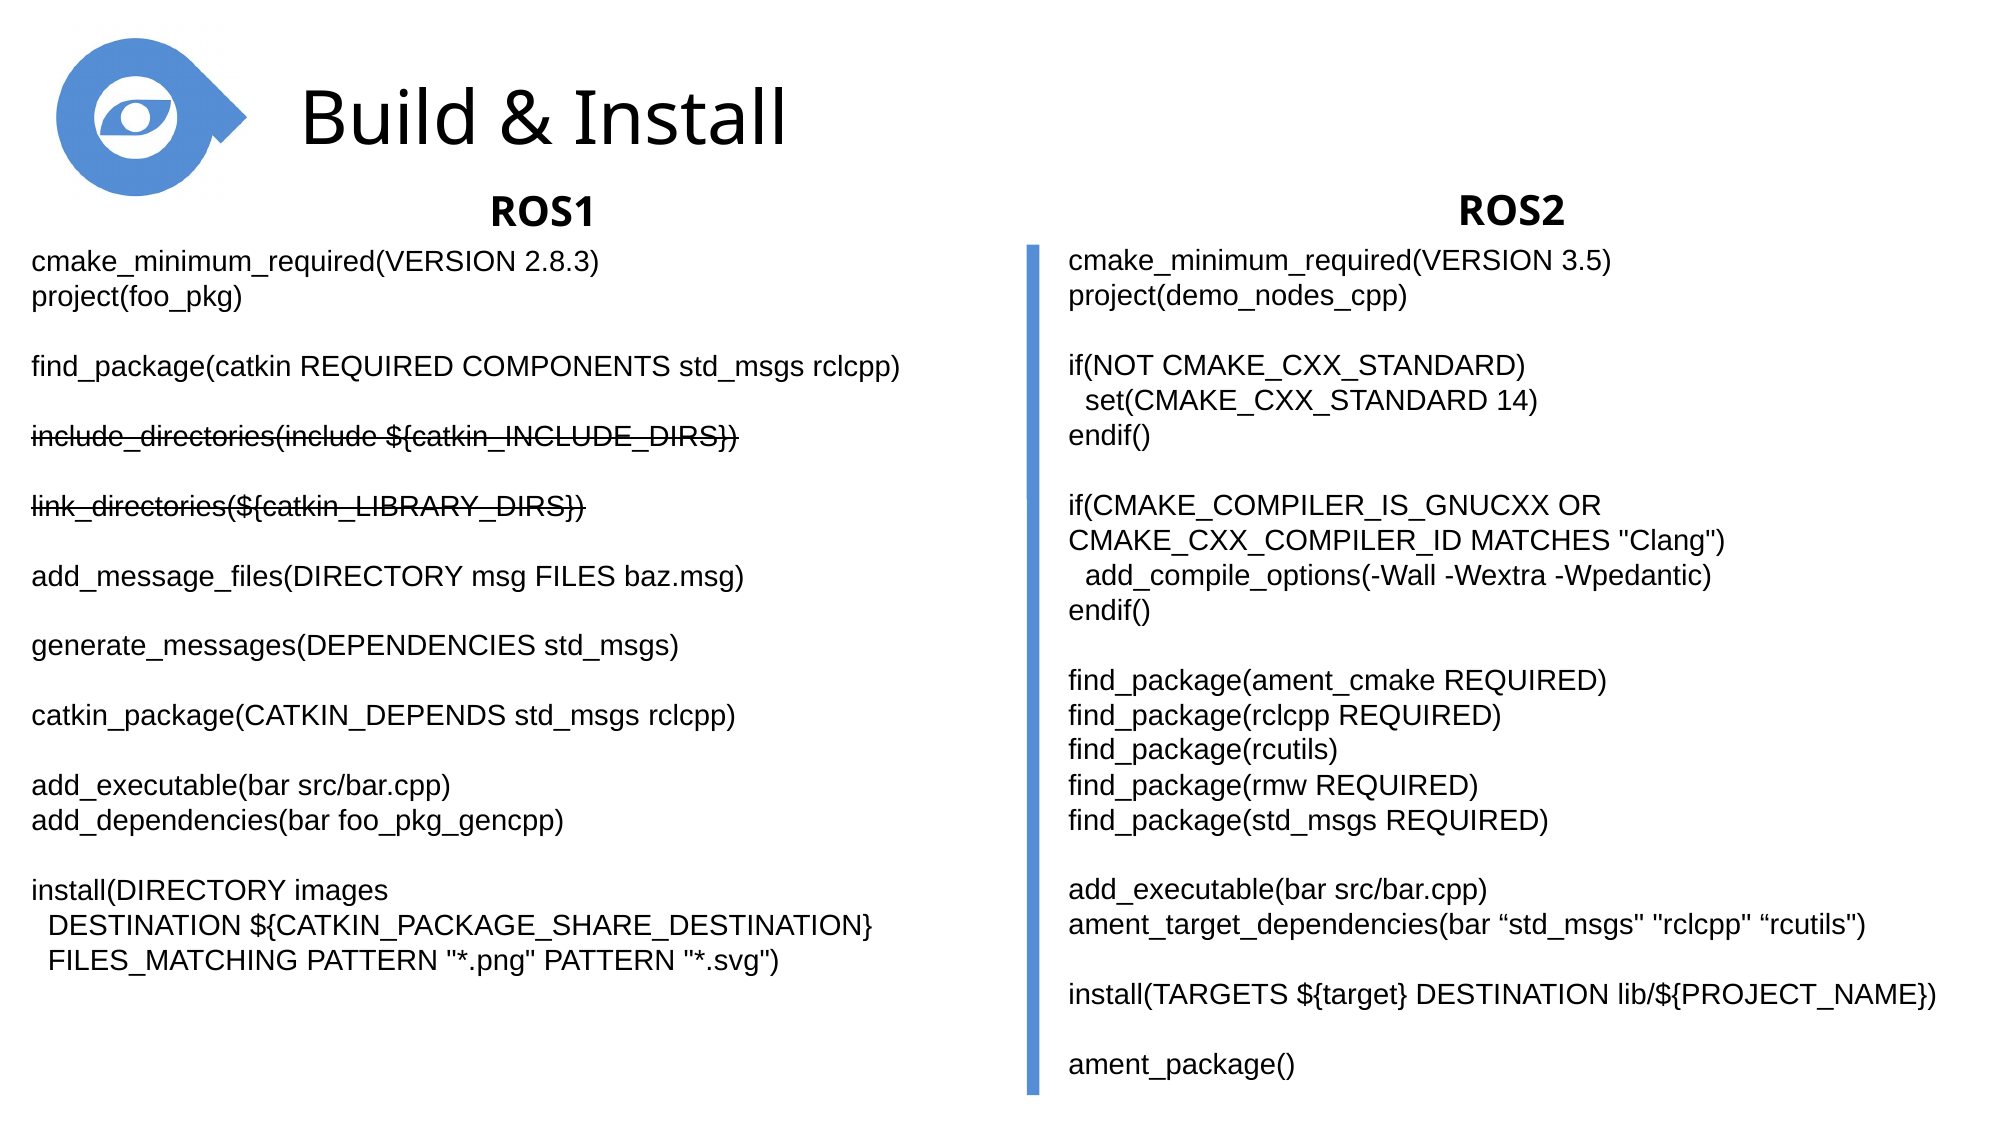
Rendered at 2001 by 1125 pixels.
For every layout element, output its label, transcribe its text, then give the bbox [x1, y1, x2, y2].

text_box ROS2 [1049, 176, 1974, 245]
text_box Build & Install [285, 62, 763, 168]
text_box ROS1 [81, 177, 1006, 234]
picture [55, 20, 247, 211]
text_box cmake_minimum_required(VERSION 2.8.3) project(foo_pkg) find_package(catkin REQUIRED COMPONENTS std_msgs rclcpp) include_directories(include ${catkin_INCLUDE_DIRS}) link_directories(${catkin_LIBRARY_DIRS}) add_message_files(DIRECTORY msg FILES baz.msg) generate_messages(DEPENDENCIES std_msgs) catkin_package(CATKIN_DEPENDS std_msgs rclcpp) add_executable(bar src/bar.cpp) add_dependencies(bar foo_pkg_gencpp) install(DIRECTORY images DESTINATION ${CATKIN_PACKAGE_SHARE_DESTINATION} FILES_MATCHING PATTERN "*.png" PATTERN "*.svg") [16, 234, 1017, 984]
text_box cmake_minimum_required(VERSION 3.5) project(demo_nodes_cpp) if(NOT CMAKE_CXX_STANDARD) set(CMAKE_CXX_STANDARD 14) endif() if(CMAKE_COMPILER_IS_GNUCXX OR CMAKE_CXX_COMPILER_ID MATCHES "Clang") add_compile_options(-Wall -Wextra -Wpedantic) endif() find_package(ament_cmake REQUIRED) find_package(rclcpp REQUIRED) find_package(rcutils) find_package(rmw REQUIRED) find_package(std_msgs REQUIRED) add_executable(bar src/bar.cpp) ament_target_dependencies(bar “std_msgs" "rclcpp" “rcutils") install(TARGETS ${target} DESTINATION lib/${PROJECT_NAME}) ament_package() [1053, 234, 1983, 1088]
